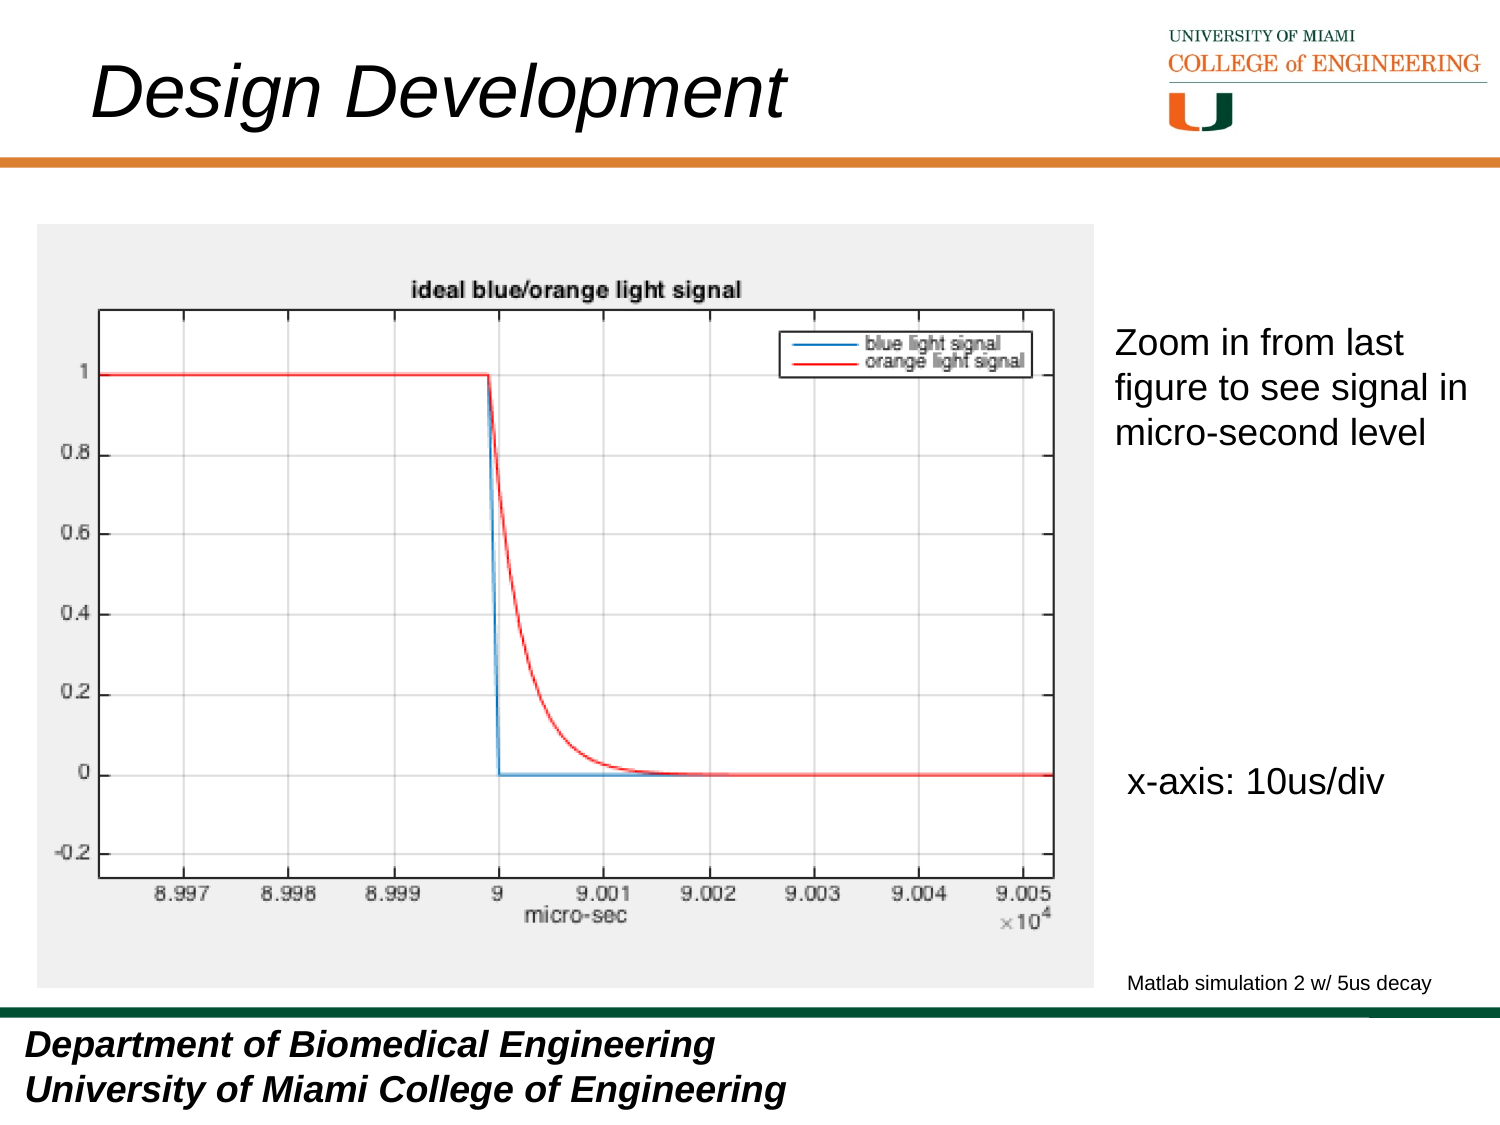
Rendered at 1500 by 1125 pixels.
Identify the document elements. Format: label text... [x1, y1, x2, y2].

picture [1426, 24, 1488, 138]
title Design Development [74, 12, 1426, 163]
text_box Zoom in from last figure to see signal in micro-second level [1100, 310, 1500, 461]
picture [37, 224, 1094, 988]
text_box x-axis: 10us/div [1112, 749, 1500, 810]
text_box Matlab simulation 2 w/ 5us decay [1112, 962, 1500, 1003]
